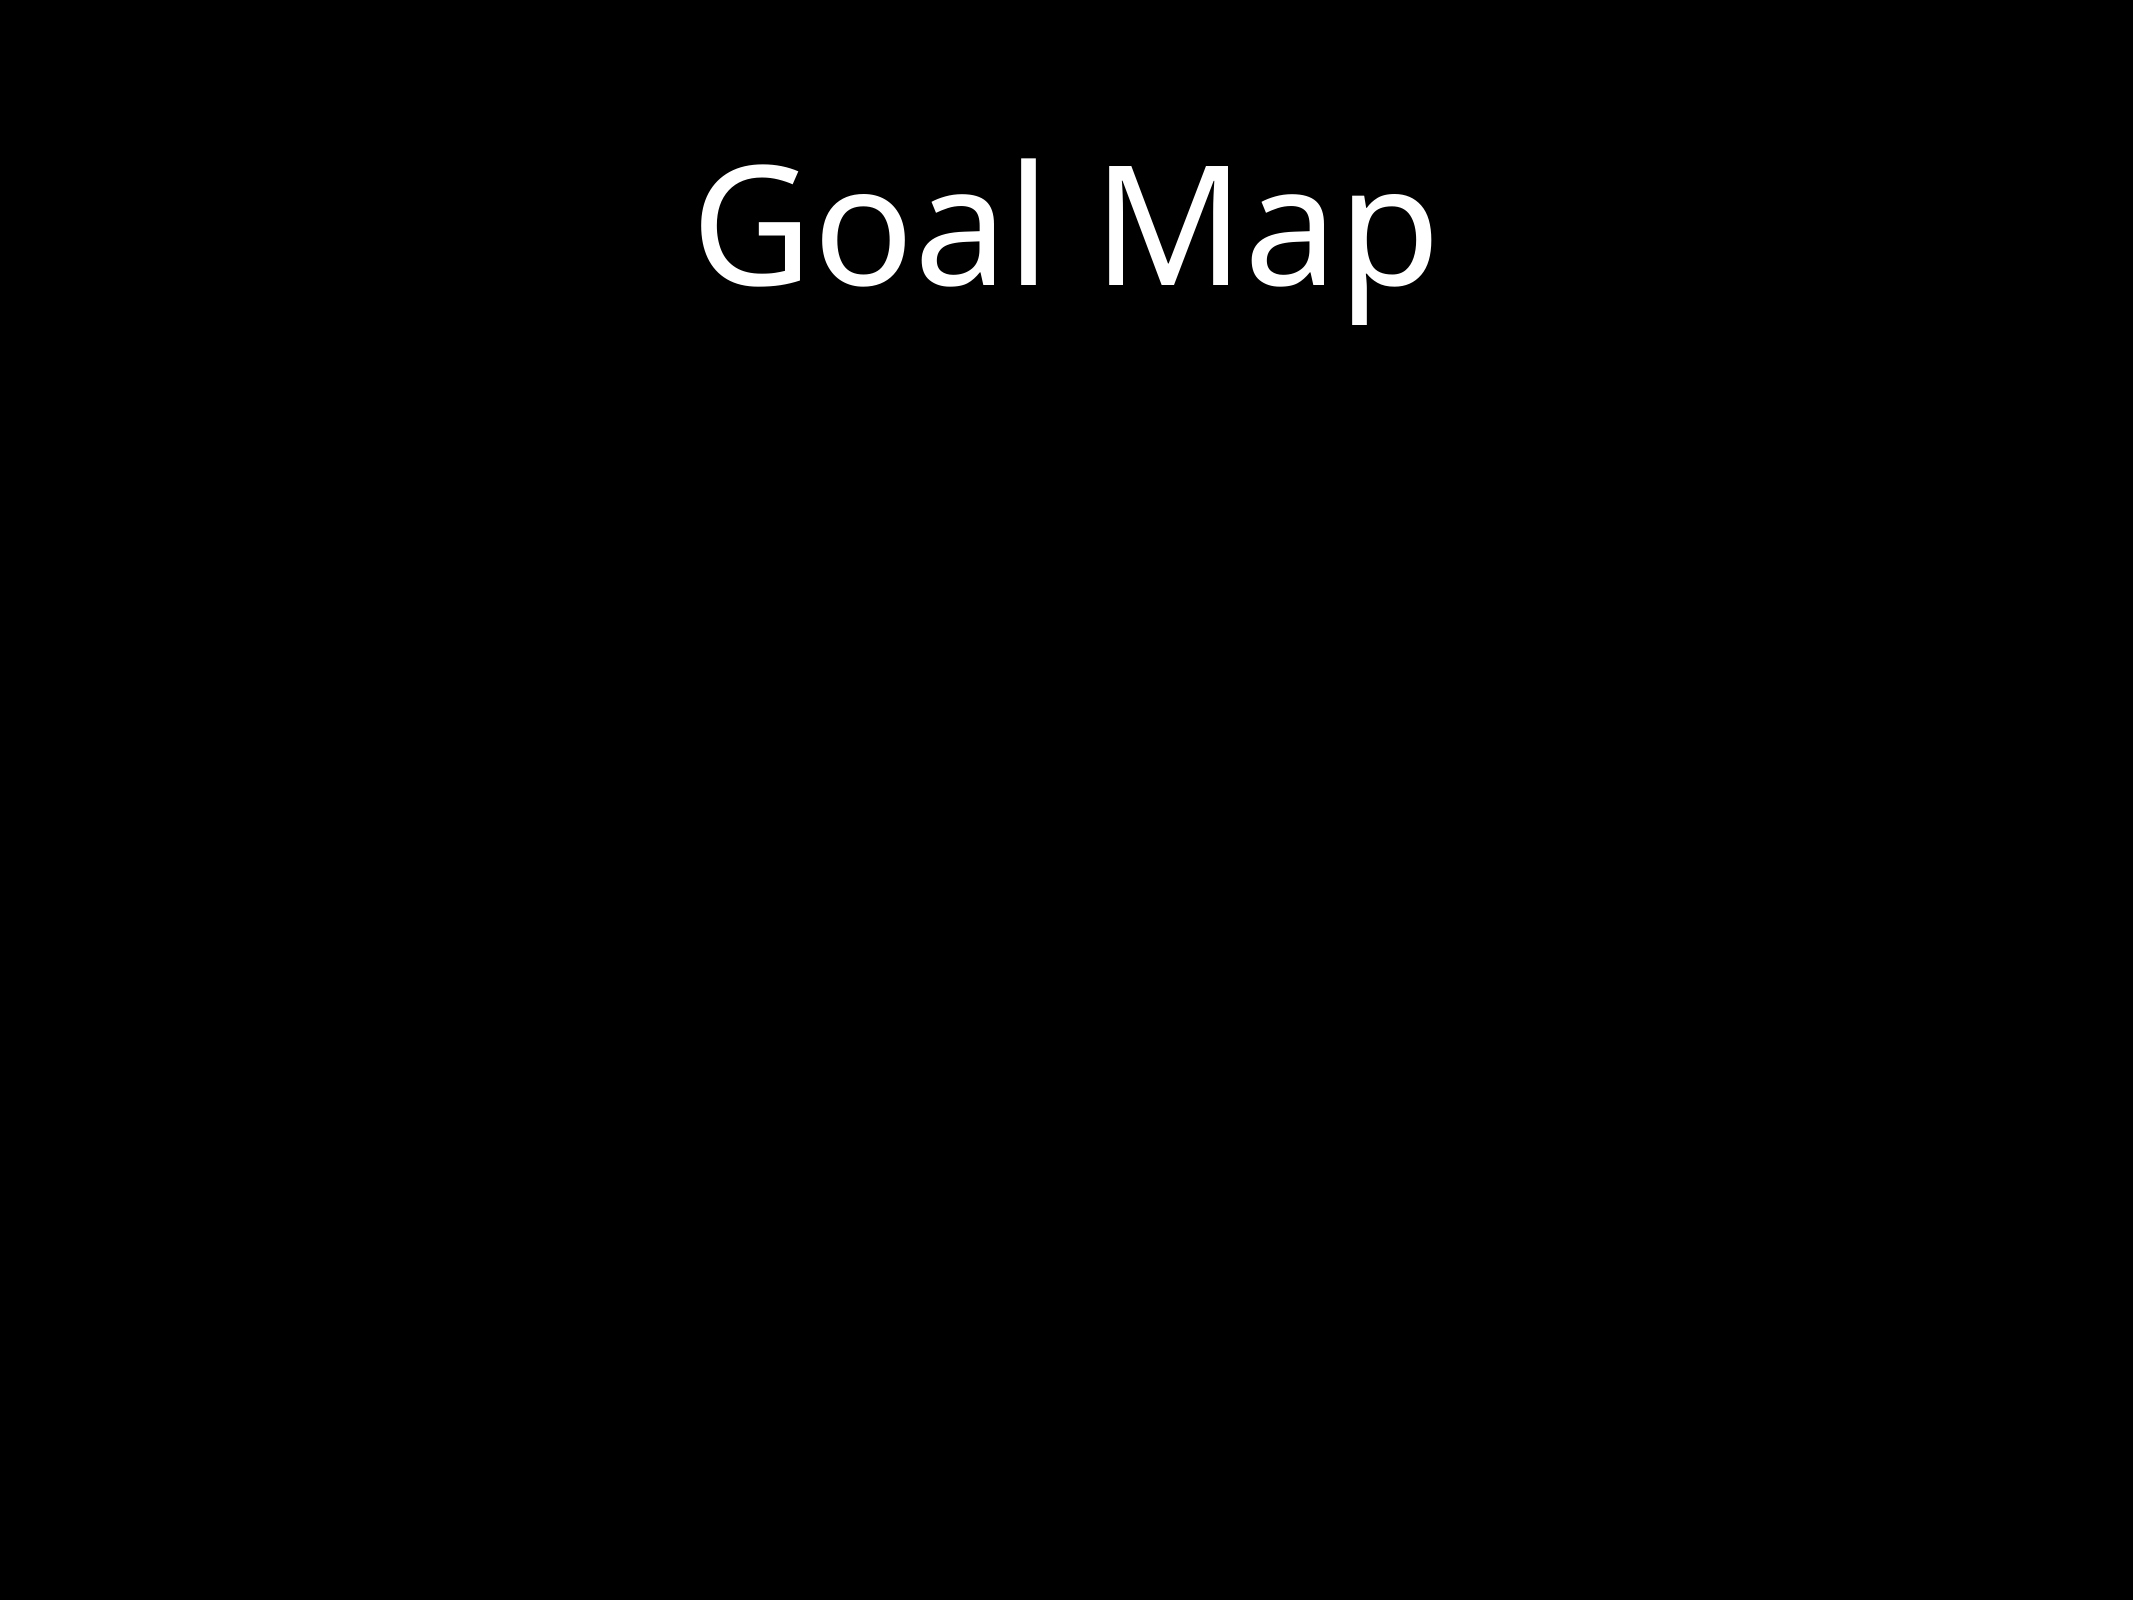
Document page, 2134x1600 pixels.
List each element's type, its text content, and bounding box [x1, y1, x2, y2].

title Goal Map [155, 41, 1978, 397]
